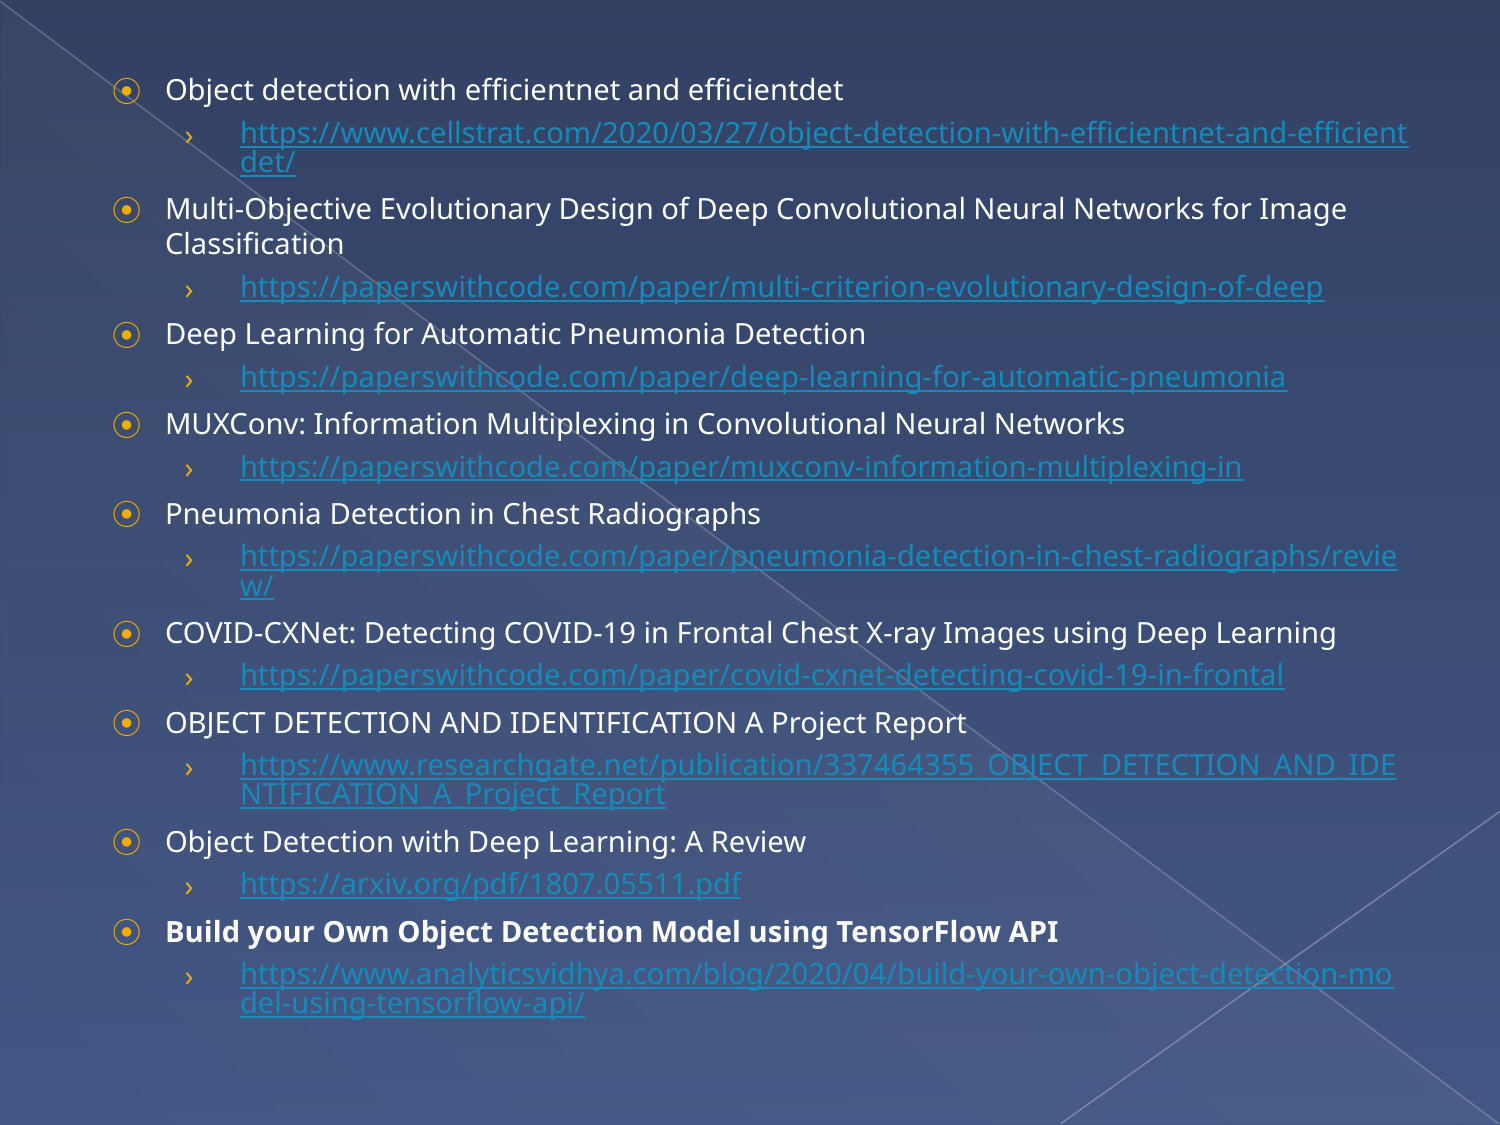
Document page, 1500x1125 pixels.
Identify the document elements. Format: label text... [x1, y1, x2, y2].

list Object detection with efficientnet and efficientdet https://www.cellstrat.com/2020/03/27/object-detection-with-efficientnet-and-efficientdet/ Multi-Objective Evolutionary Design of Deep Convolutional Neural Networks for Image Classification https://paperswithcode.com/paper/multi-criterion-evolutionary-design-of-deep Deep Learning for Automatic Pneumonia Detection https://paperswithcode.com/paper/deep-learning-for-automatic-pneumonia MUXConv: Information Multiplexing in Convolutional Neural Networks https://paperswithcode.com/paper/muxconv-information-multiplexing-in Pneumonia Detection in Chest Radiographs https://paperswithcode.com/paper/pneumonia-detection-in-chest-radiographs/review/ COVID-CXNet: Detecting COVID-19 in Frontal Chest X-ray Images using Deep Learning https://paperswithcode.com/paper/covid-cxnet-detecting-covid-19-in-frontal OBJECT DETECTION AND IDENTIFICATION A Project Report https://www.researchgate.net/publication/337464355_OBJECT_DETECTION_AND_IDENTIFICATION_A_Project_Report Object Detection with Deep Learning: A Review https://arxiv.org/pdf/1807.05511.pdf Build your Own Object Detection Model using TensorFlow API https://www.analyticsvidhya.com/blog/2020/04/build-your-own-object-detection-model-using-tensorflow-api/ [75, 63, 1425, 1059]
